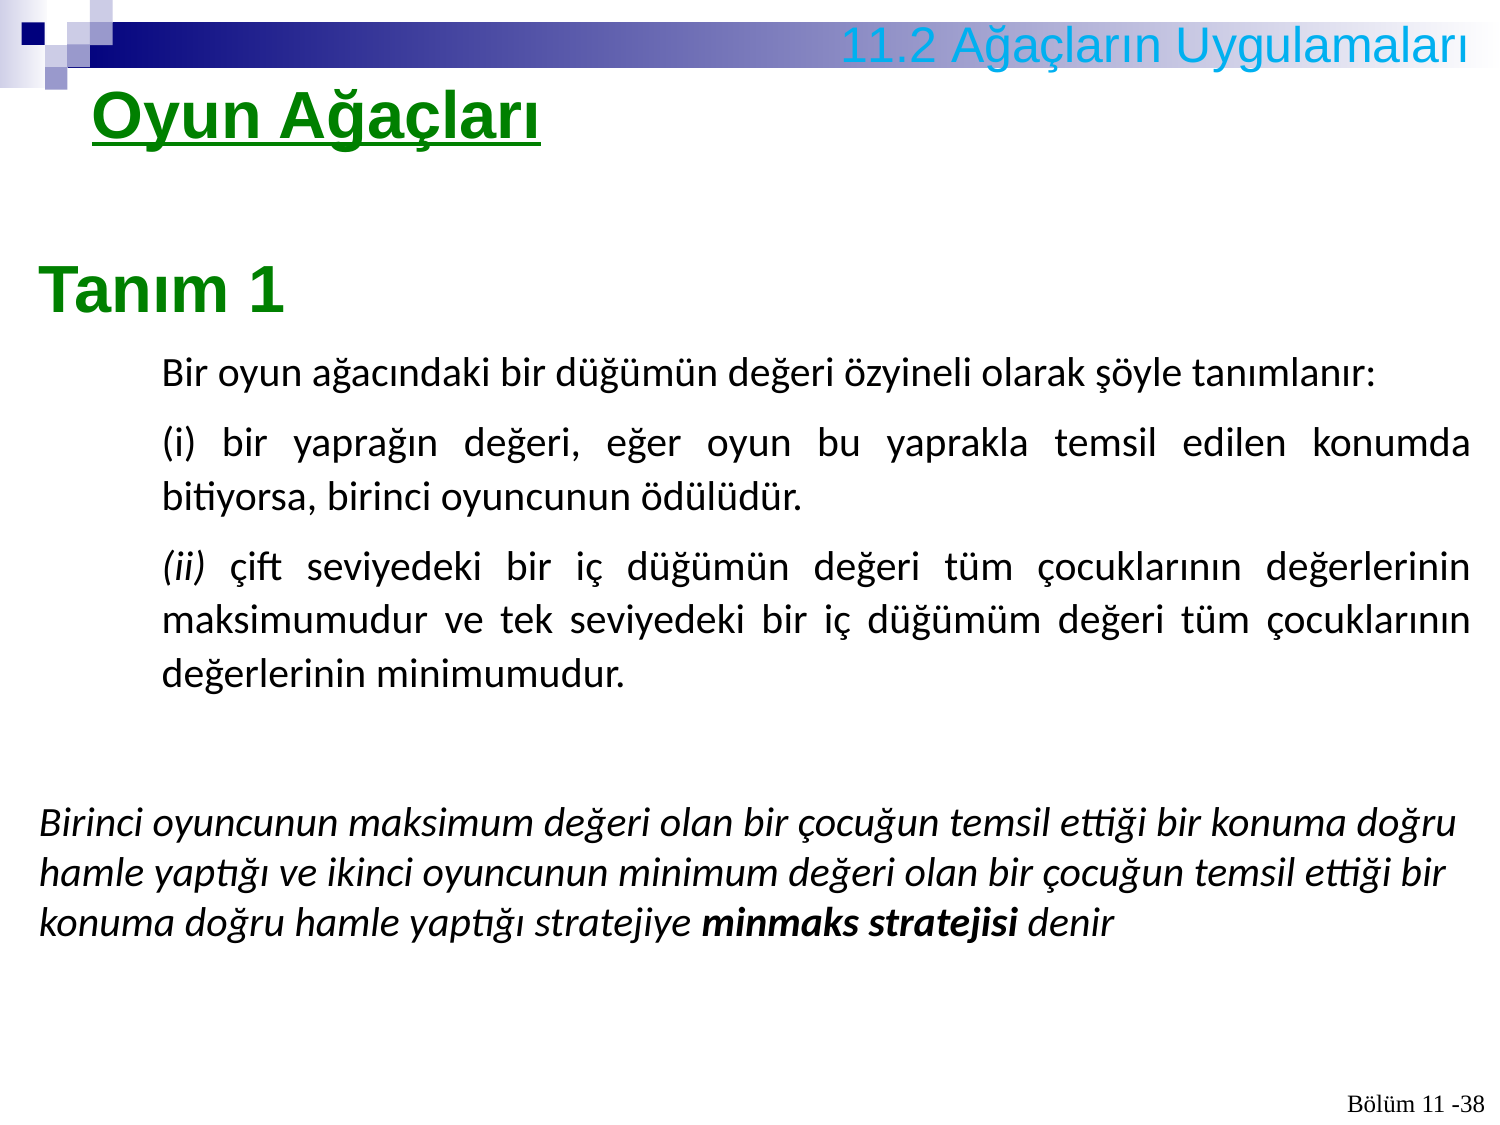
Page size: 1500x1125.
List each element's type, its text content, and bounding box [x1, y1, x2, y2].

text_box Bir oyun ağacındaki bir düğümün değeri özyineli olarak şöyle tanımlanır: (i) bir yaprağın değeri, eğer oyun bu yaprakla temsil edilen konumda bitiyorsa, birinci oyuncunun ödülüdür. (ii) çift seviyedeki bir iç düğümün değeri tüm çocuklarının değerlerinin maksimumudur ve tek seviyedeki bir iç düğümüm değeri tüm çocuklarının değerlerinin minimumu­dur. [0, 334, 1487, 704]
title 11.2 Ağaçların Uygulamaları [825, 12, 1500, 73]
slide_number Bölüm 11 -38 [1149, 1049, 1500, 1125]
text_box Tanım 1 [24, 238, 312, 333]
text_box Birinci oyuncunun maksimum değeri olan bir çocuğun temsil ettiği bir konuma doğru hamle yaptığı ve ikinci oyuncunun minimum değeri olan bir çocuğun temsil ettiği bir konuma doğru hamle yaptığı stratejiye minmaks stratejisi denir [24, 787, 1487, 953]
text_box Oyun Ağaçları [77, 64, 557, 160]
